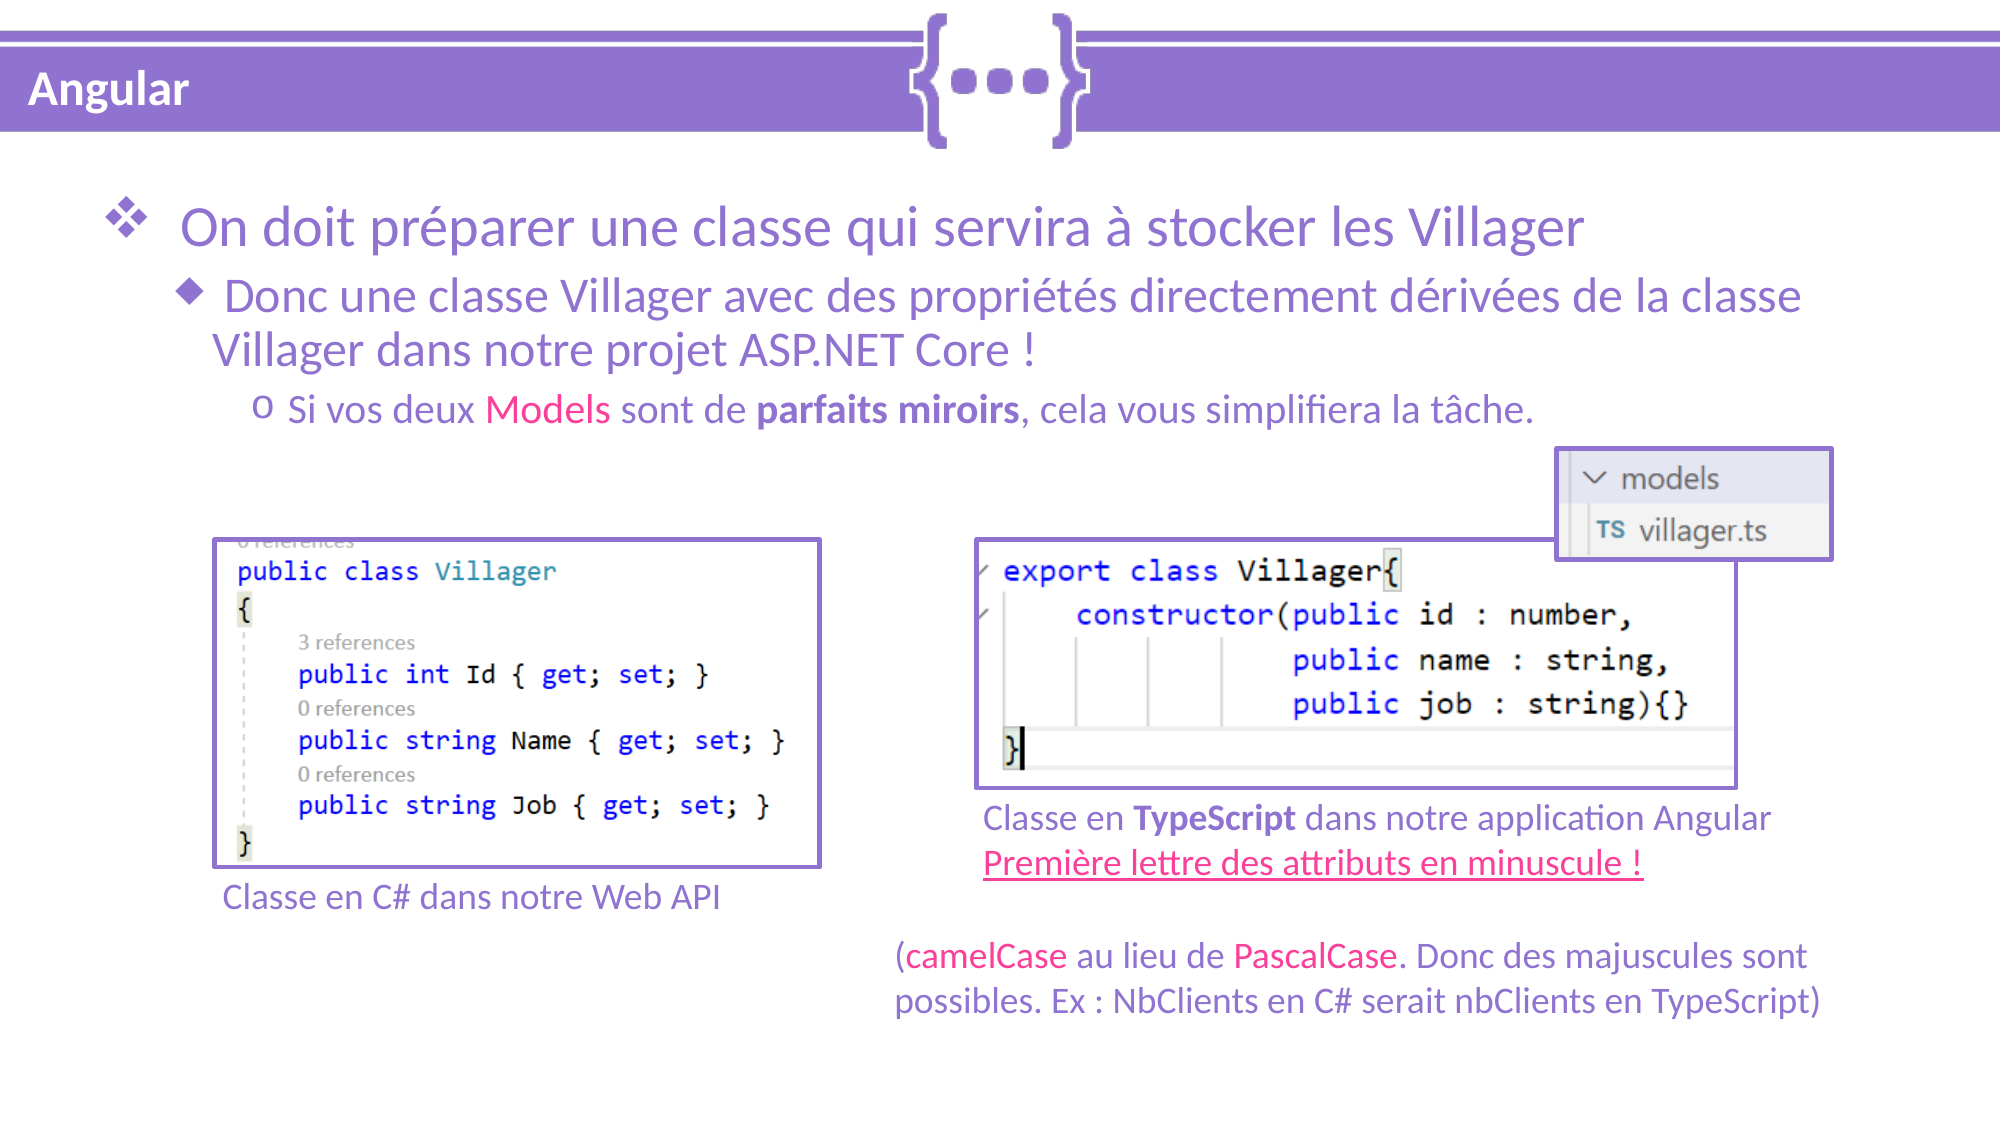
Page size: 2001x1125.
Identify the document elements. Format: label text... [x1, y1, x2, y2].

picture [0, 3, 2000, 160]
text_box Classe en C# dans notre Web API [207, 864, 827, 925]
picture [978, 450, 1830, 786]
list On doit préparer une classe qui servira à stocker les Villager Donc une classe Villager avec des propriétés directement dérivées de la classe Villager dans notre projet ASP.NET Core ! Si vos deux Models sont de parfaits miroirs, cela vous simplifiera la tâche. [85, 188, 1910, 1014]
text_box (camelCase au lieu de PascalCase. Donc des majuscules sont possibles. Ex : NbClients en C# serait nbClients en TypeScript) [879, 923, 1881, 1029]
picture [216, 542, 818, 865]
text_box Classe en TypeScript dans notre application Angular Première lettre des attributs en minuscule ! [968, 785, 1793, 923]
title Angular [12, 58, 913, 120]
